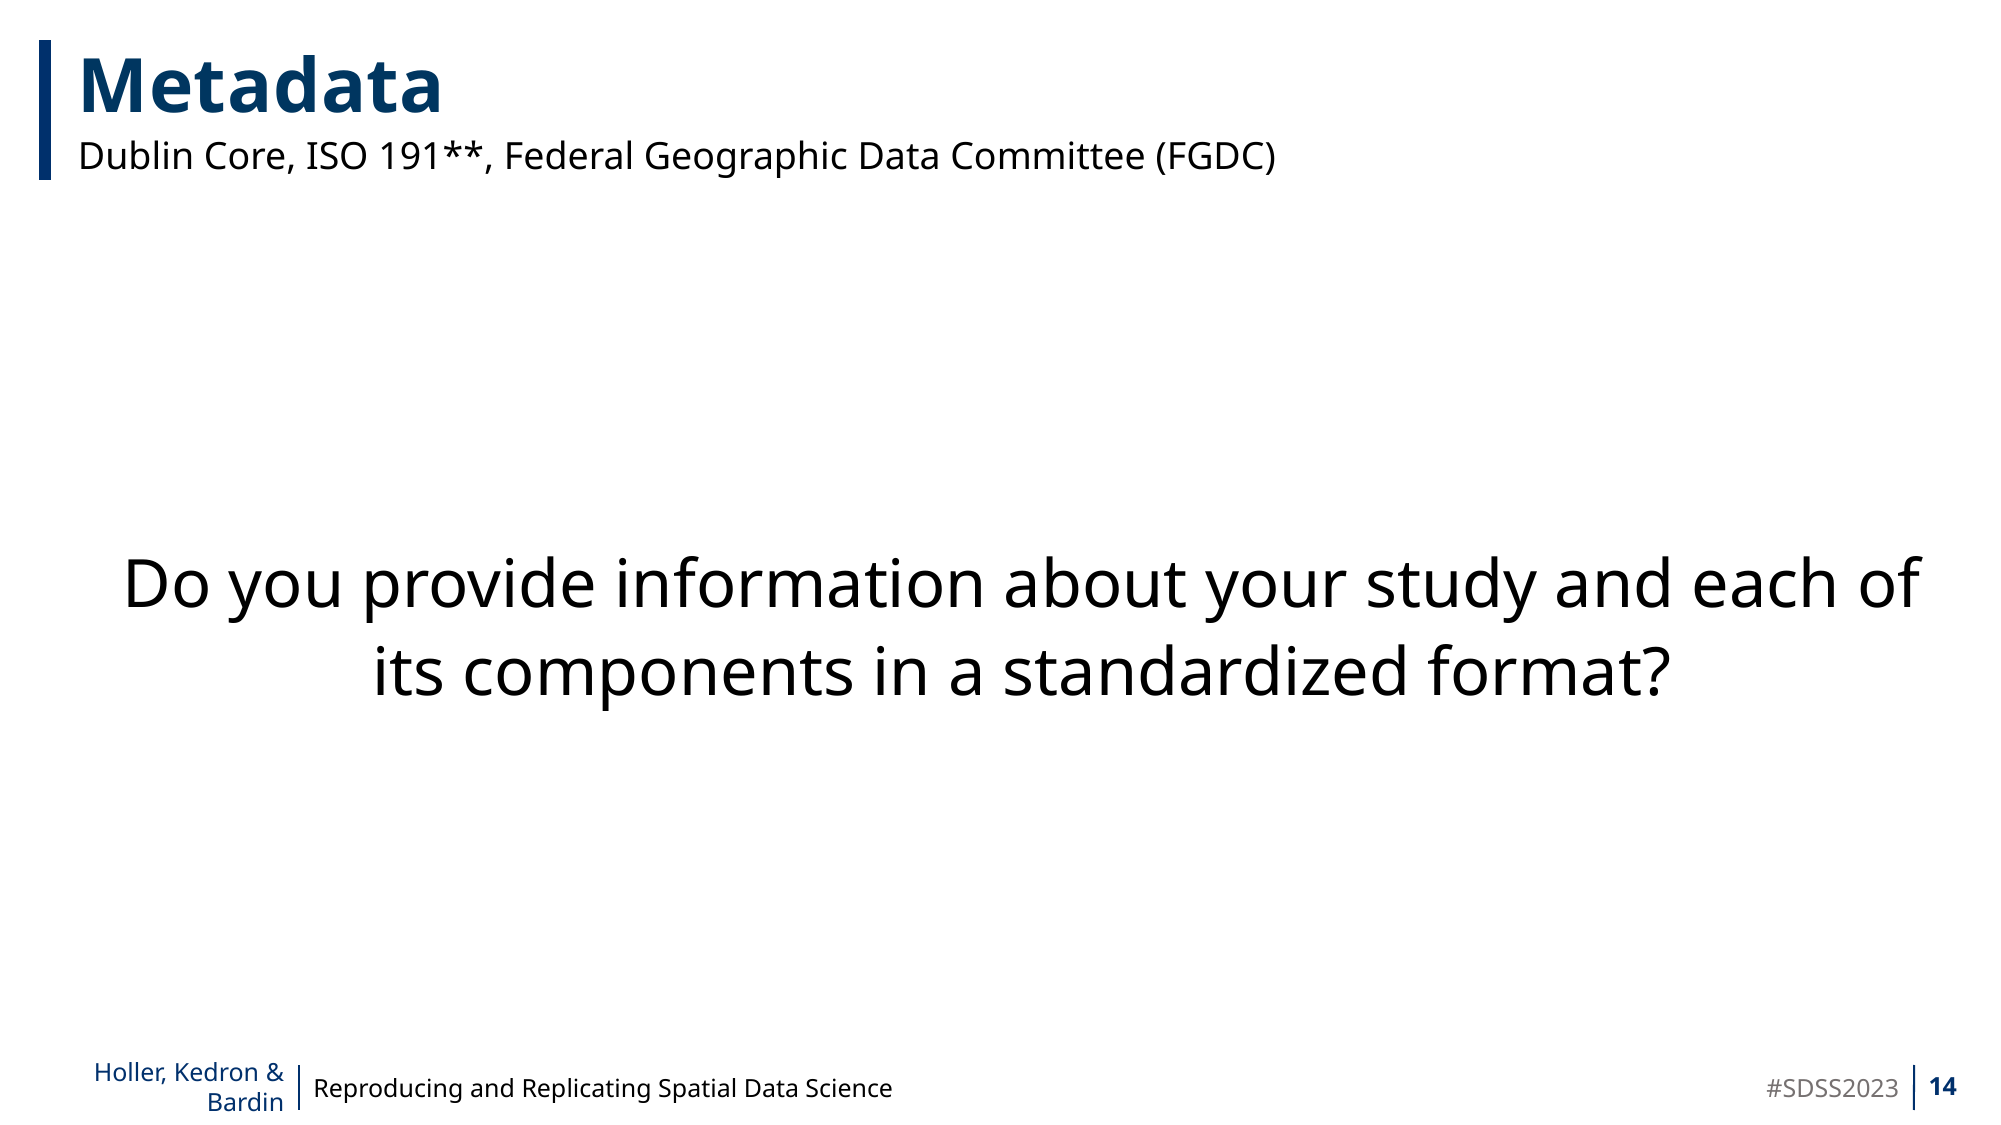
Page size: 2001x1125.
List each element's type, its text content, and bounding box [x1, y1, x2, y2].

list Dublin Core, ISO 191**, Federal Geographic Data Committee (FGDC) [63, 129, 1748, 188]
list Metadata [63, 40, 1748, 129]
list Do you provide information about your study and each of its components in a standardized format? [63, 226, 1960, 1016]
